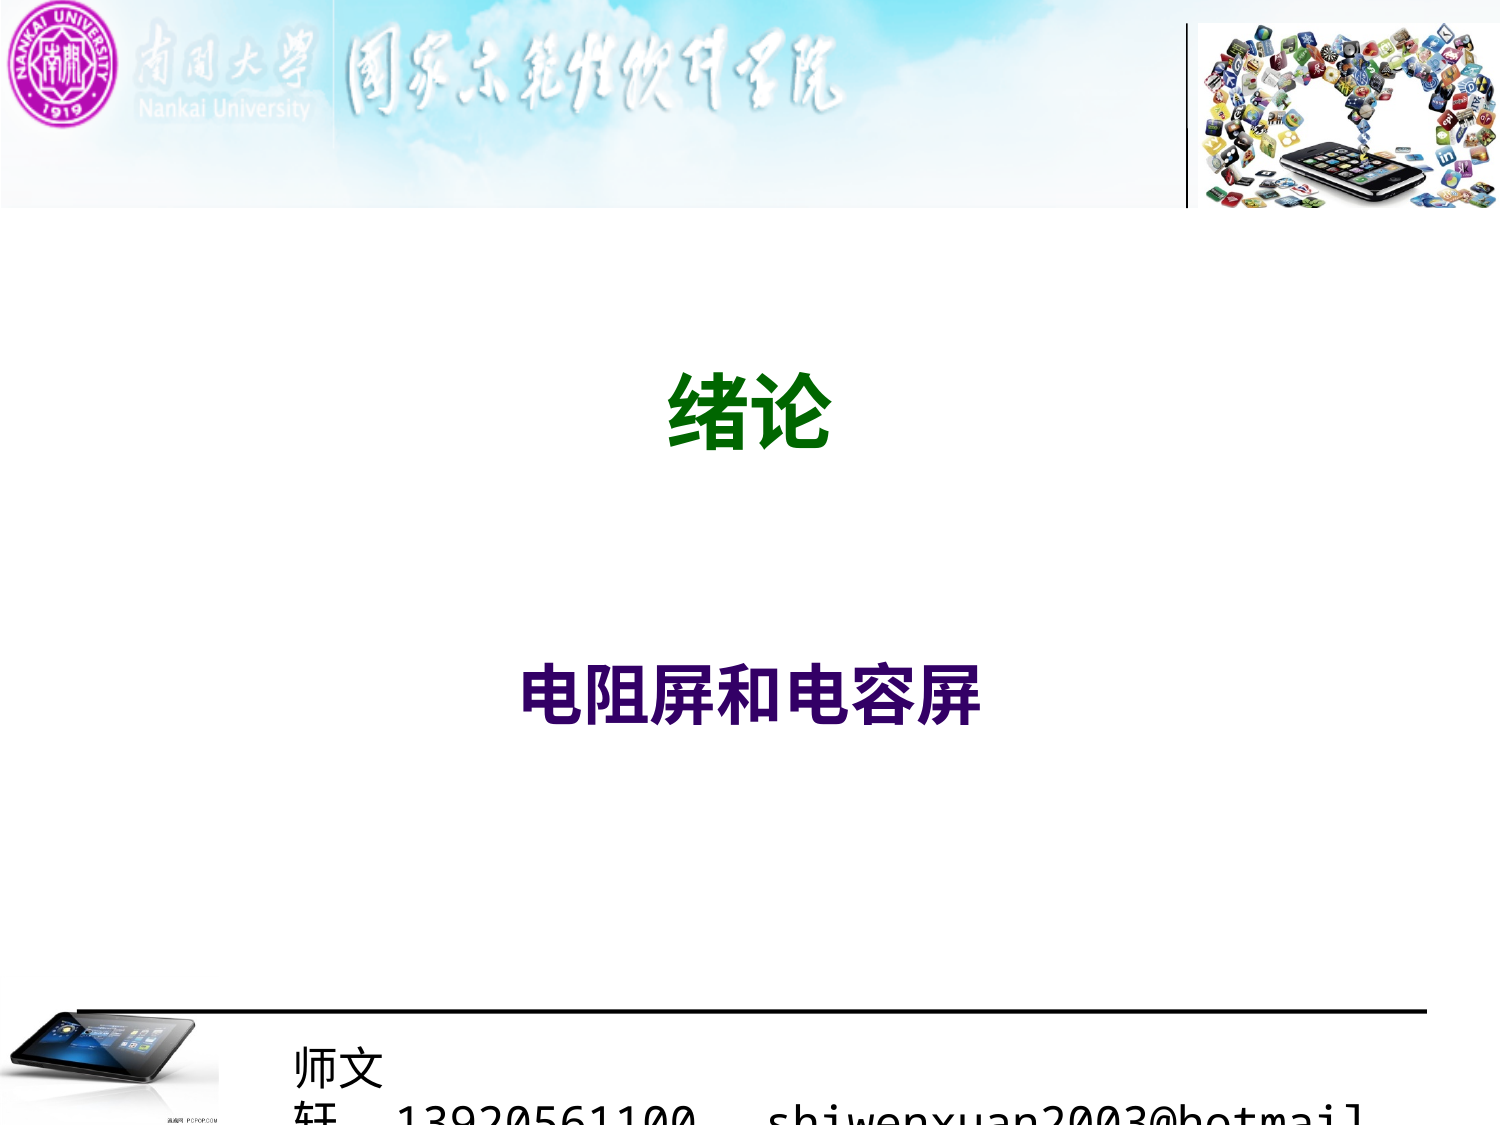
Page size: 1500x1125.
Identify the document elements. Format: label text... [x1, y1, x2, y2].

subtitle 电阻屏和电容屏 [225, 637, 1275, 925]
text_box 师文轩，13920561100，shiwenxuan2003@hotmail.com [277, 1031, 1424, 1125]
picture [1, 0, 1500, 208]
picture [0, 976, 219, 1125]
title 绪论 [112, 349, 1388, 468]
